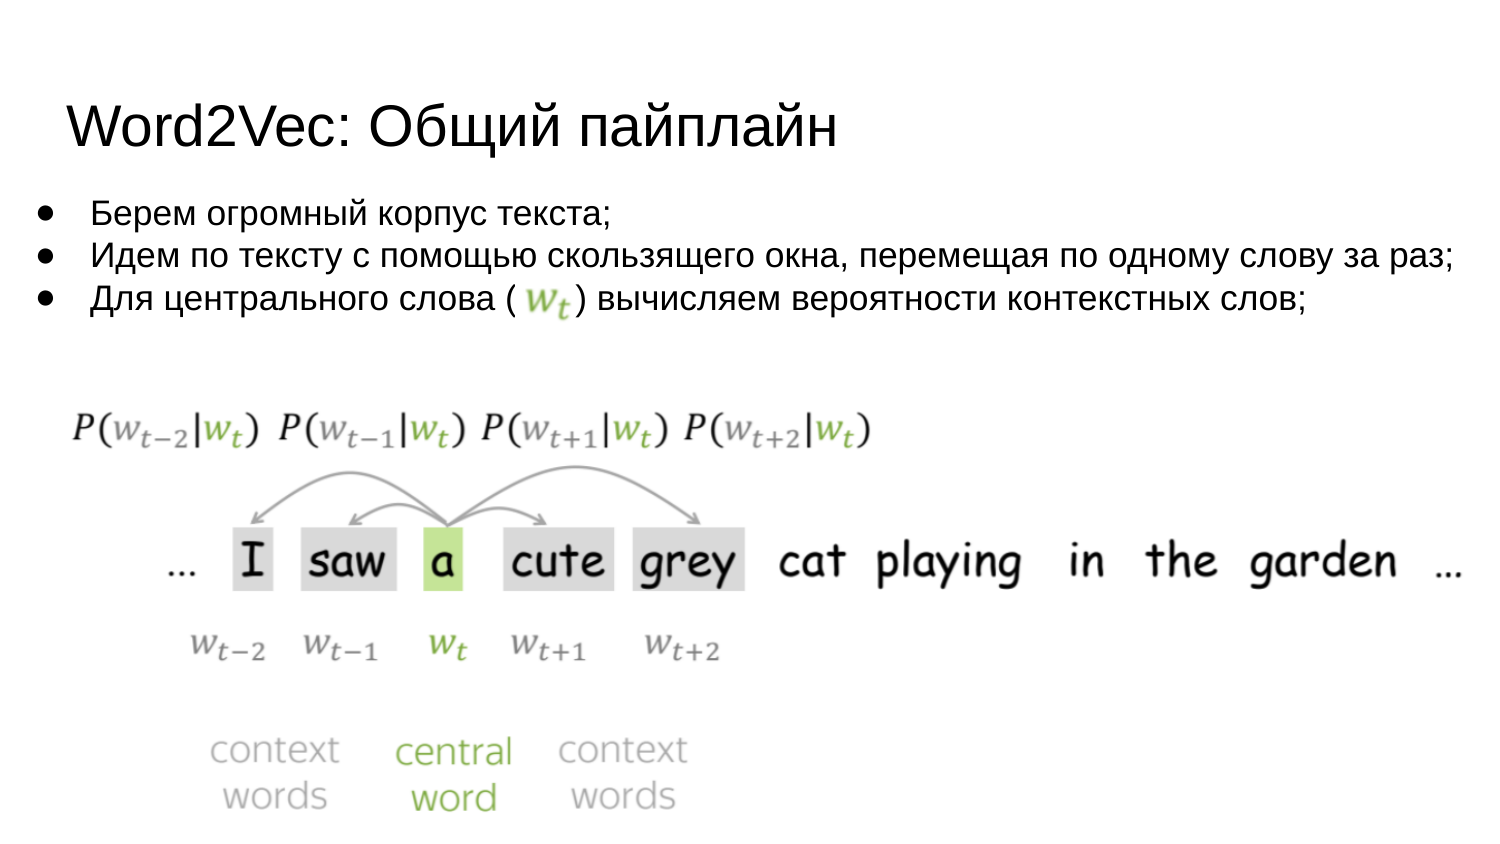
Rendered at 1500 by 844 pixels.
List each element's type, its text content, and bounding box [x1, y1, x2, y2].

text_box Берем огромный корпус текста; Идем по тексту с помощью скользящего окна, перемещая по одному слову за раз; Для центрального слова ( ) вычисляем вероятности контекстных слов; [0, 174, 1500, 333]
title Word2Vec: Общий пайплайн [51, 72, 1449, 167]
picture [60, 399, 1484, 819]
picture [514, 270, 572, 325]
